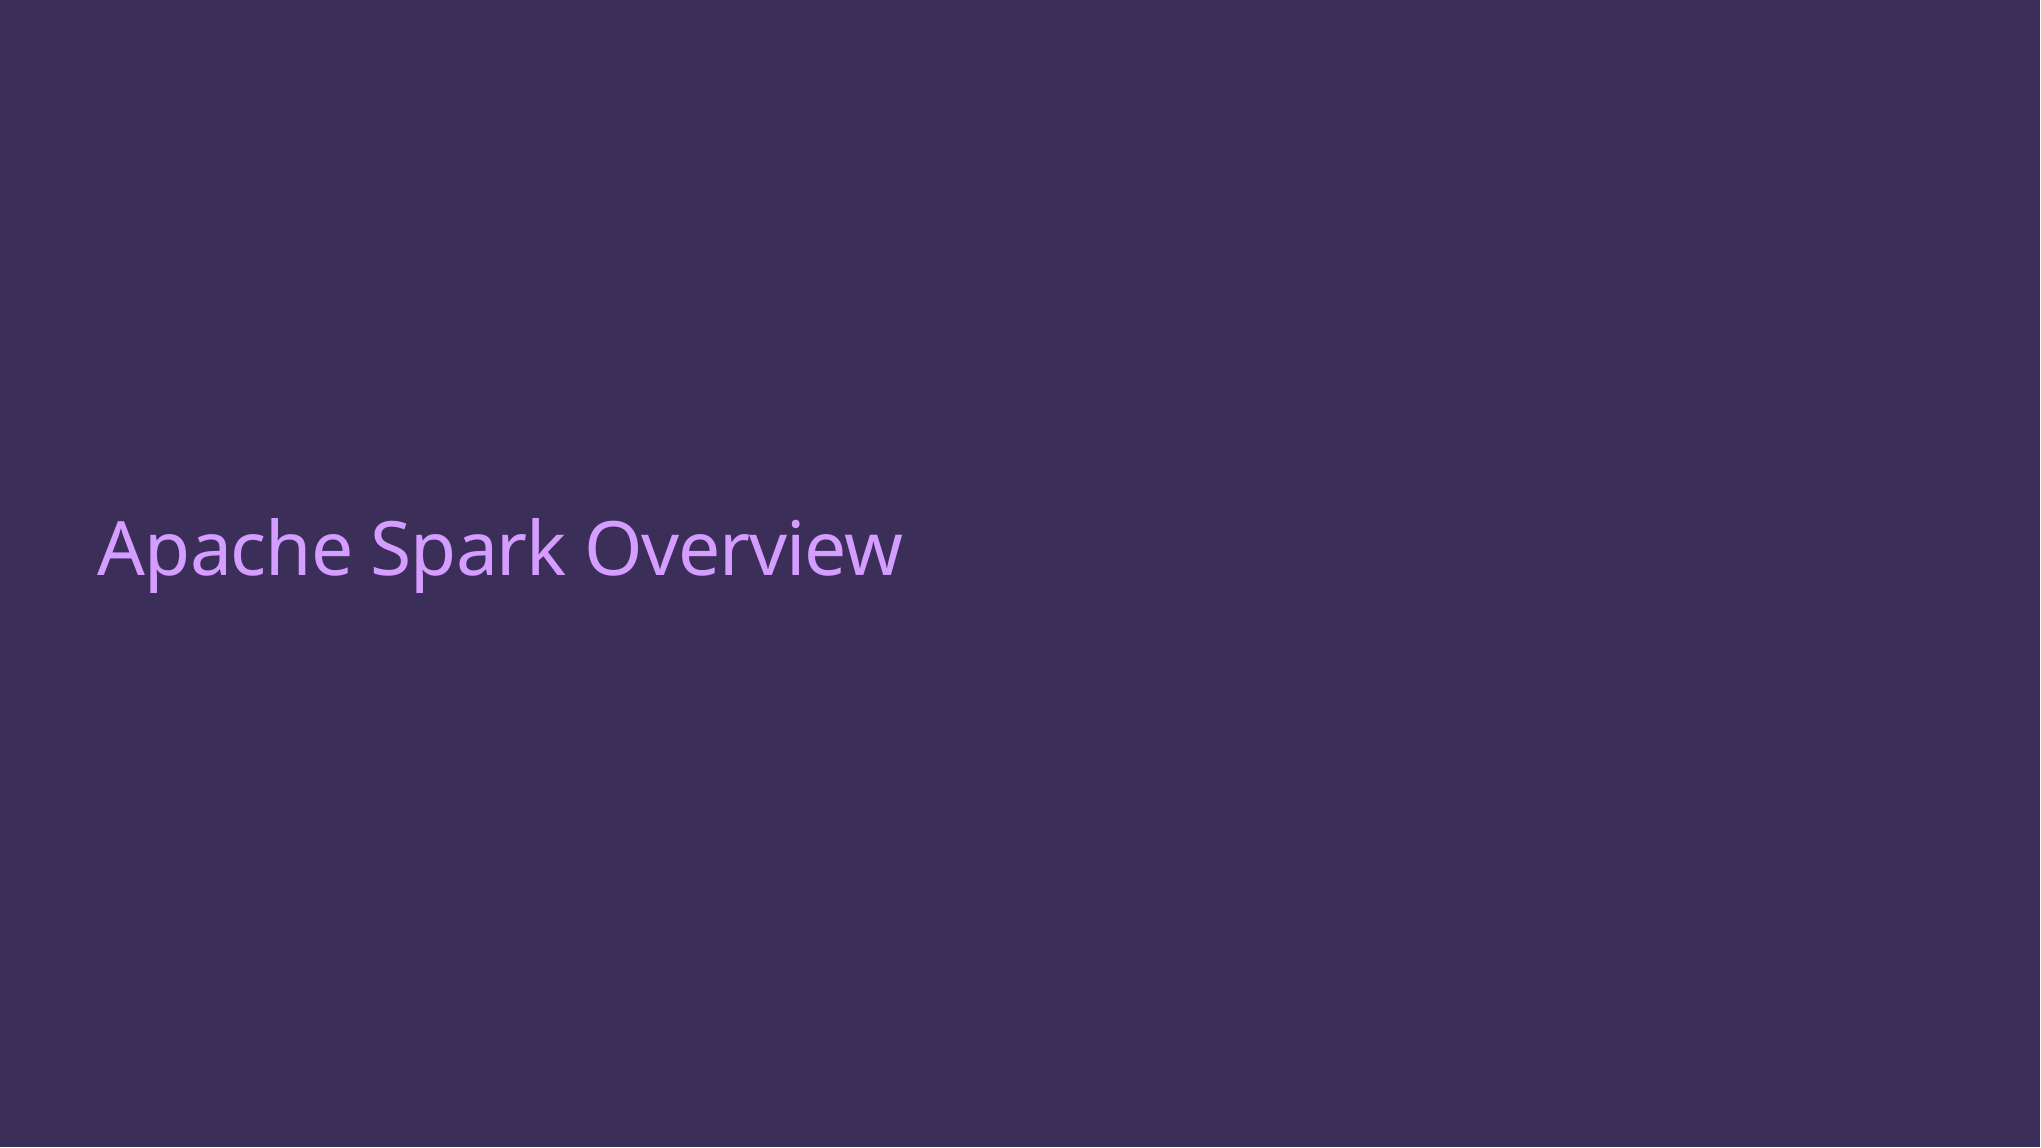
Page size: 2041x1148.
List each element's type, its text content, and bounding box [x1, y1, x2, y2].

title Apache Spark Overview [97, 507, 1628, 592]
